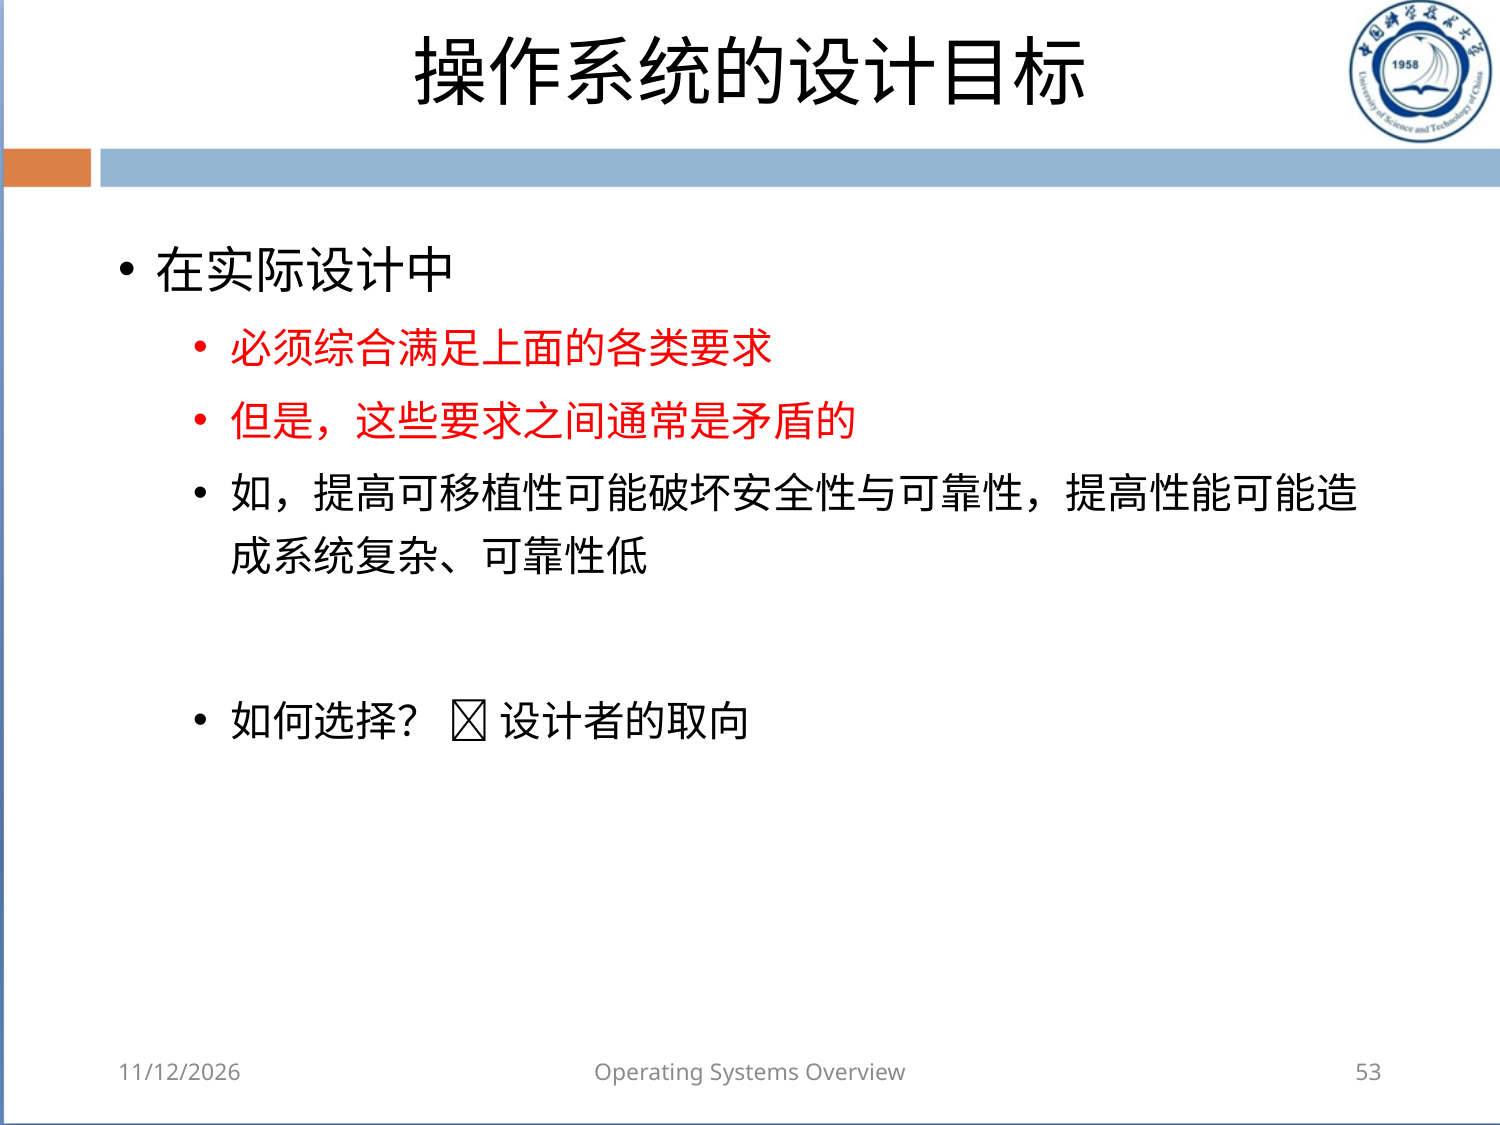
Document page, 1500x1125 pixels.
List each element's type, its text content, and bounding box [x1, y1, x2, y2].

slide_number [103, 1042, 441, 1103]
slide_number 53 [1059, 1042, 1397, 1103]
picture [0, 0, 1500, 1125]
list 在实际设计中 必须综合满足上面的各类要求 但是，这些要求之间通常是矛盾的 如，提高可移植性可能破坏安全性与可靠性，提高性能可能造成系统复杂、可靠性低 如何选择？  设计者的取向 [103, 216, 1397, 1023]
title 操作系统的设计目标 [103, 18, 1397, 133]
footer Operating Systems Overview [496, 1042, 1004, 1103]
